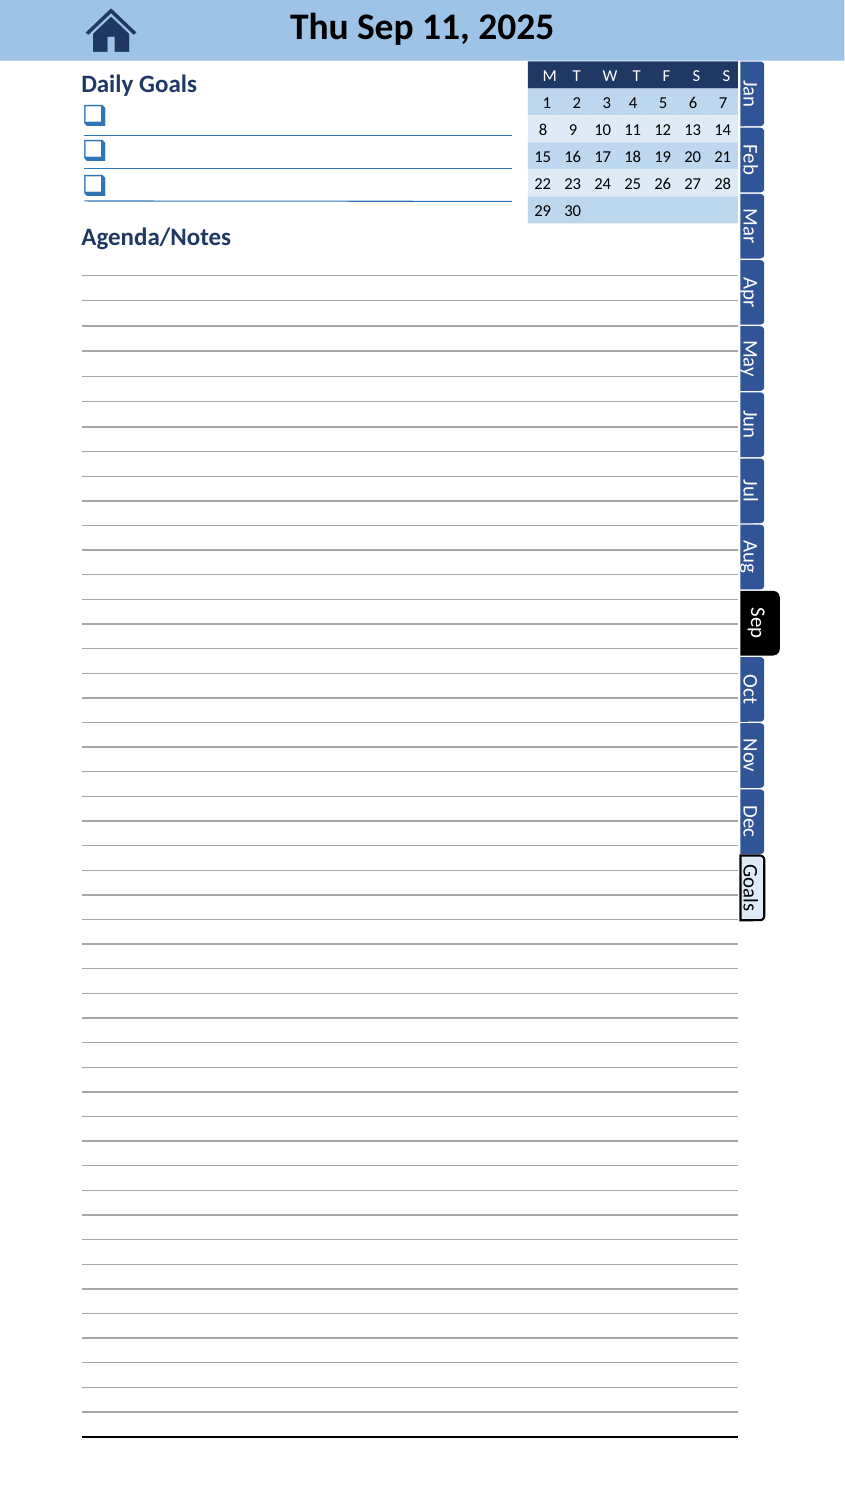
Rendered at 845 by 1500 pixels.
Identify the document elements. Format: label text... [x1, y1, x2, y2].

picture [82, 1, 140, 59]
list Thu Sep 11, 2025 [190, 0, 655, 61]
